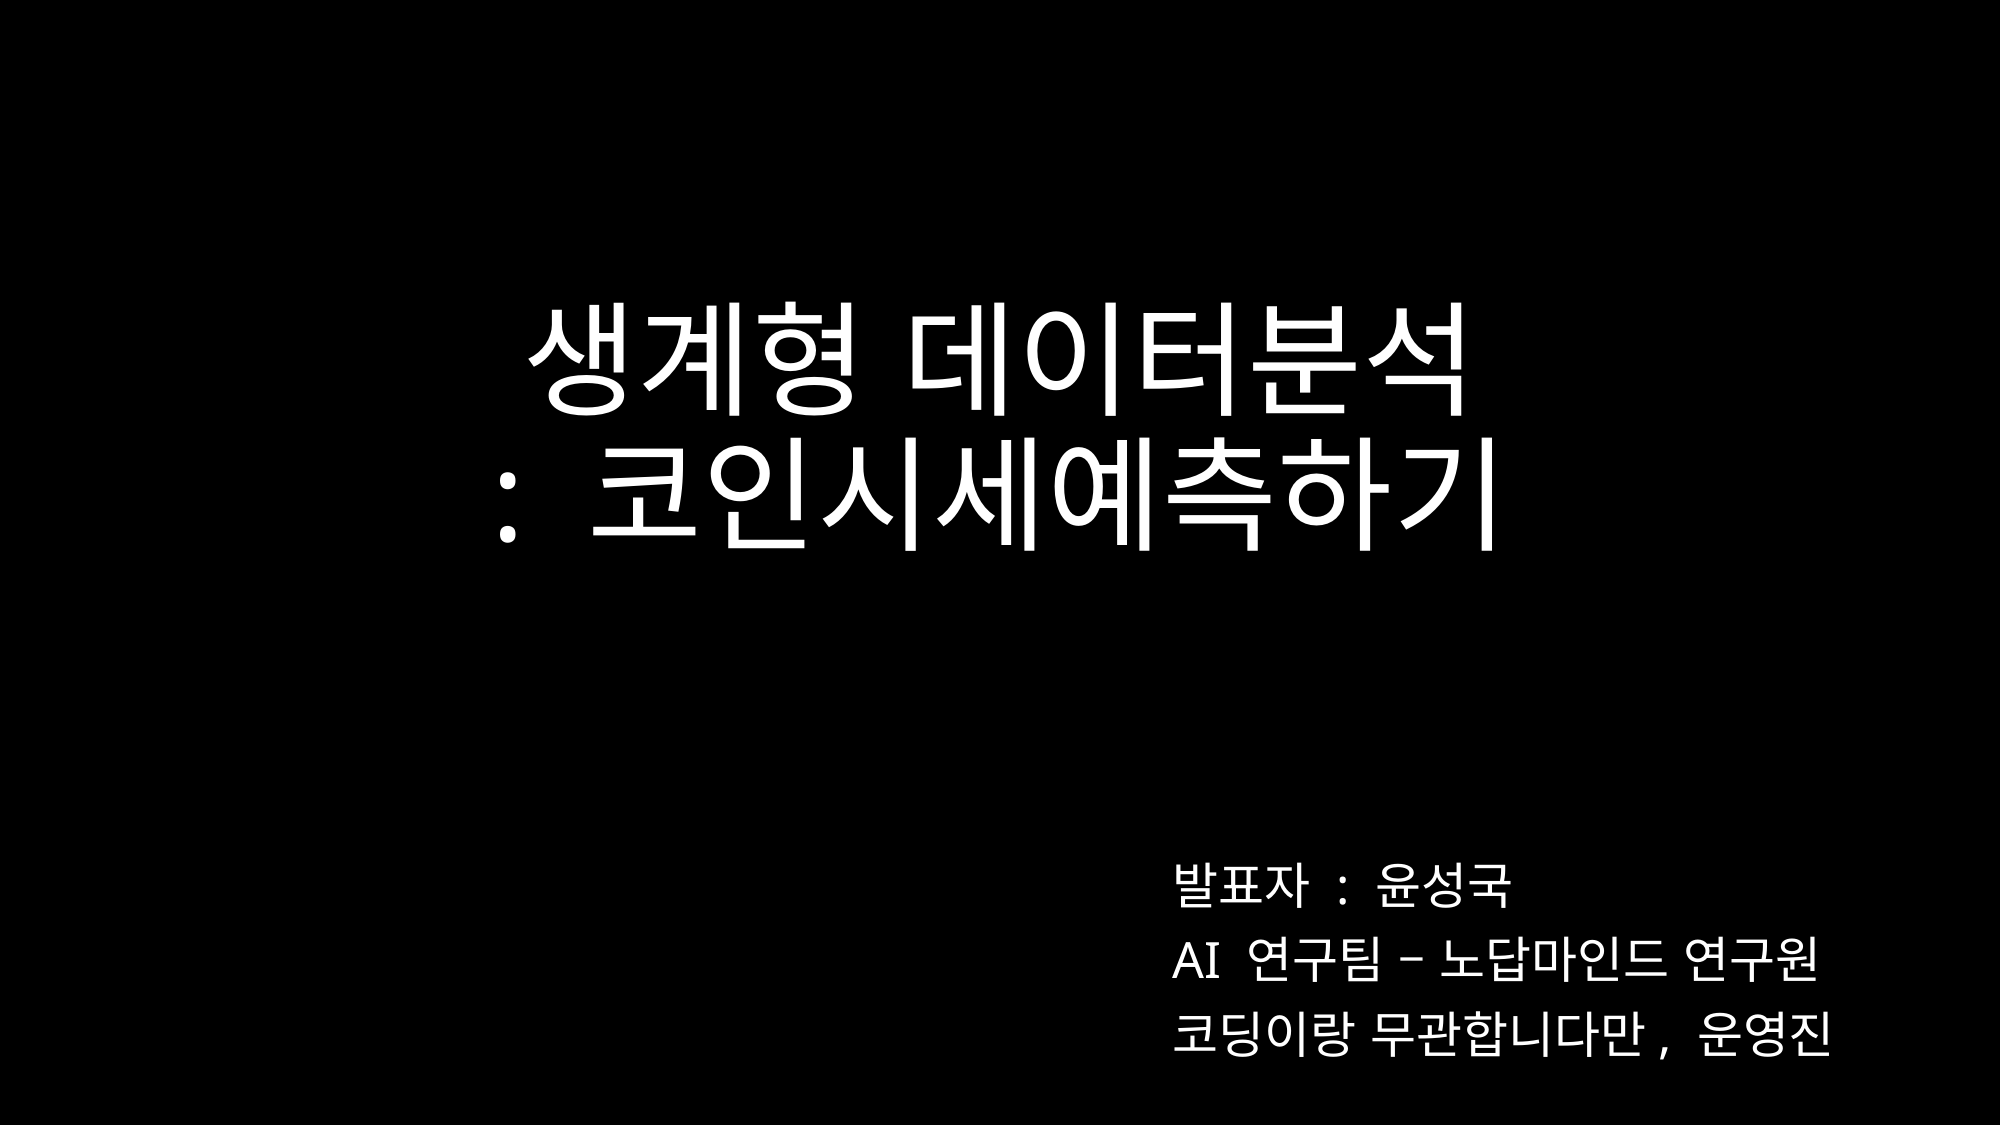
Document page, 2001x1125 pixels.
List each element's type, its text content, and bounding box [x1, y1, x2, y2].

subtitle 발표자 : 윤성국 AI 연구팀 – 노답마인드 연구원 코딩이랑 무관합니다만, 운영진 [1157, 853, 2000, 1125]
title 생계형 데이터분석 : 코인시세예측하기 [249, 184, 1750, 576]
